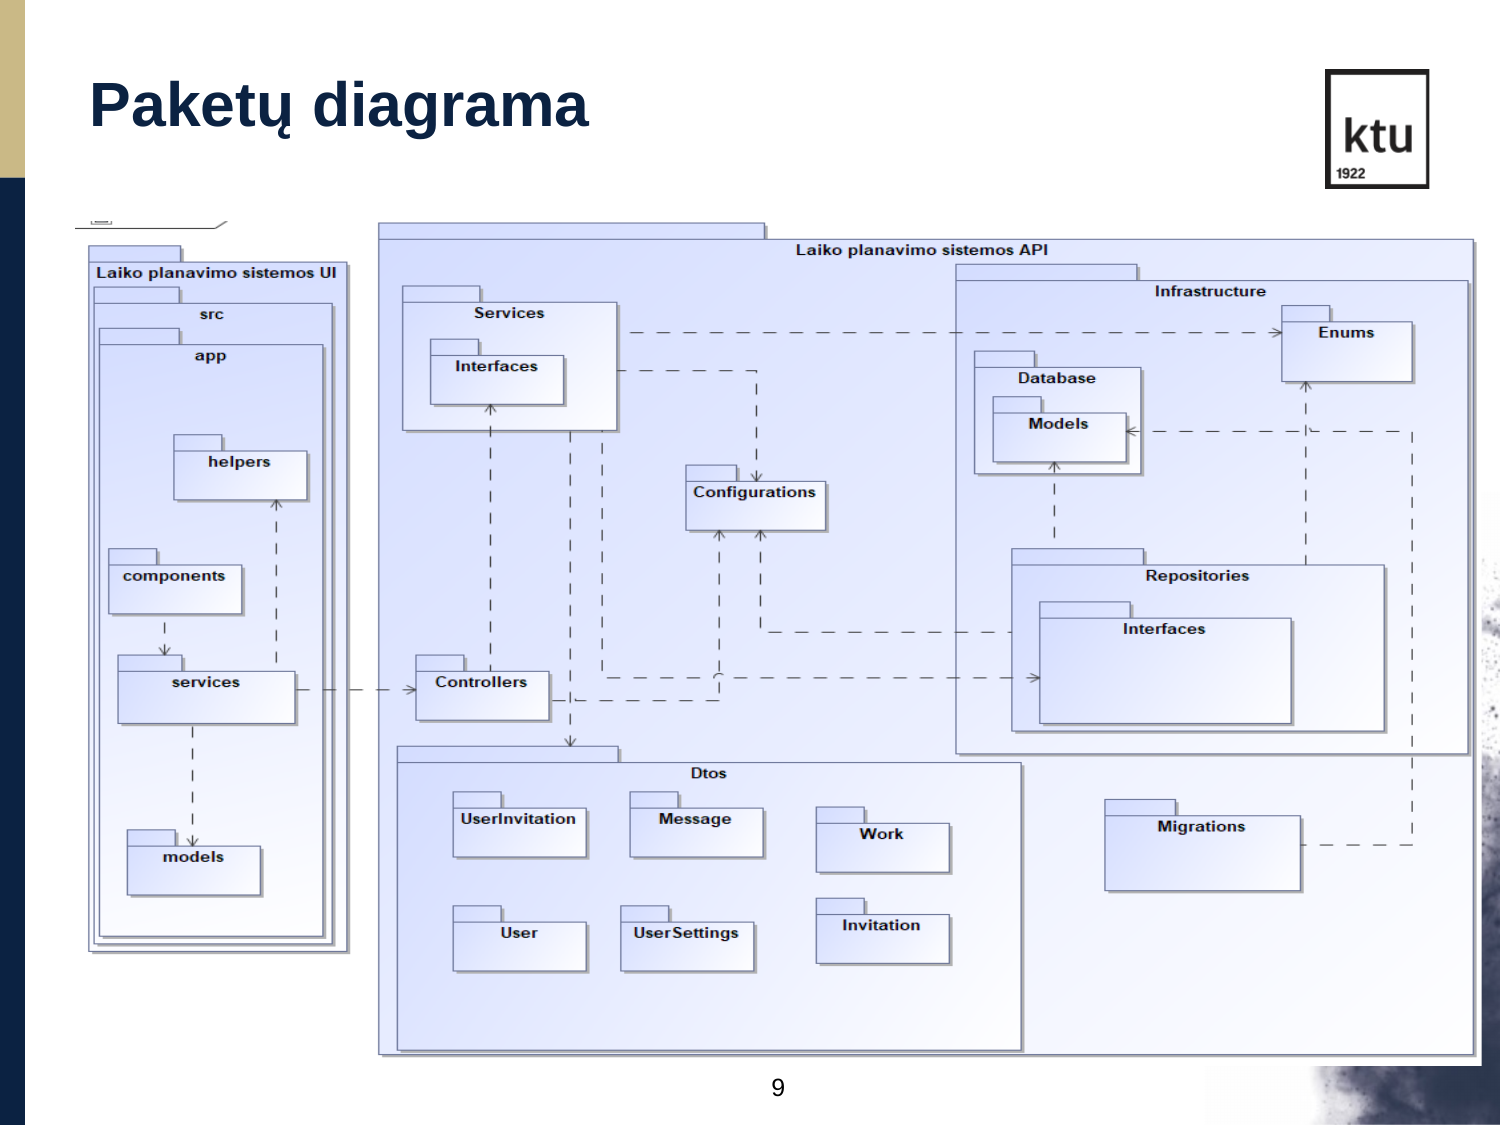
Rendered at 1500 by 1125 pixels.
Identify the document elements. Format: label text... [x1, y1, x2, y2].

picture [74, 221, 1500, 1124]
list Paketų diagrama [75, 69, 654, 171]
